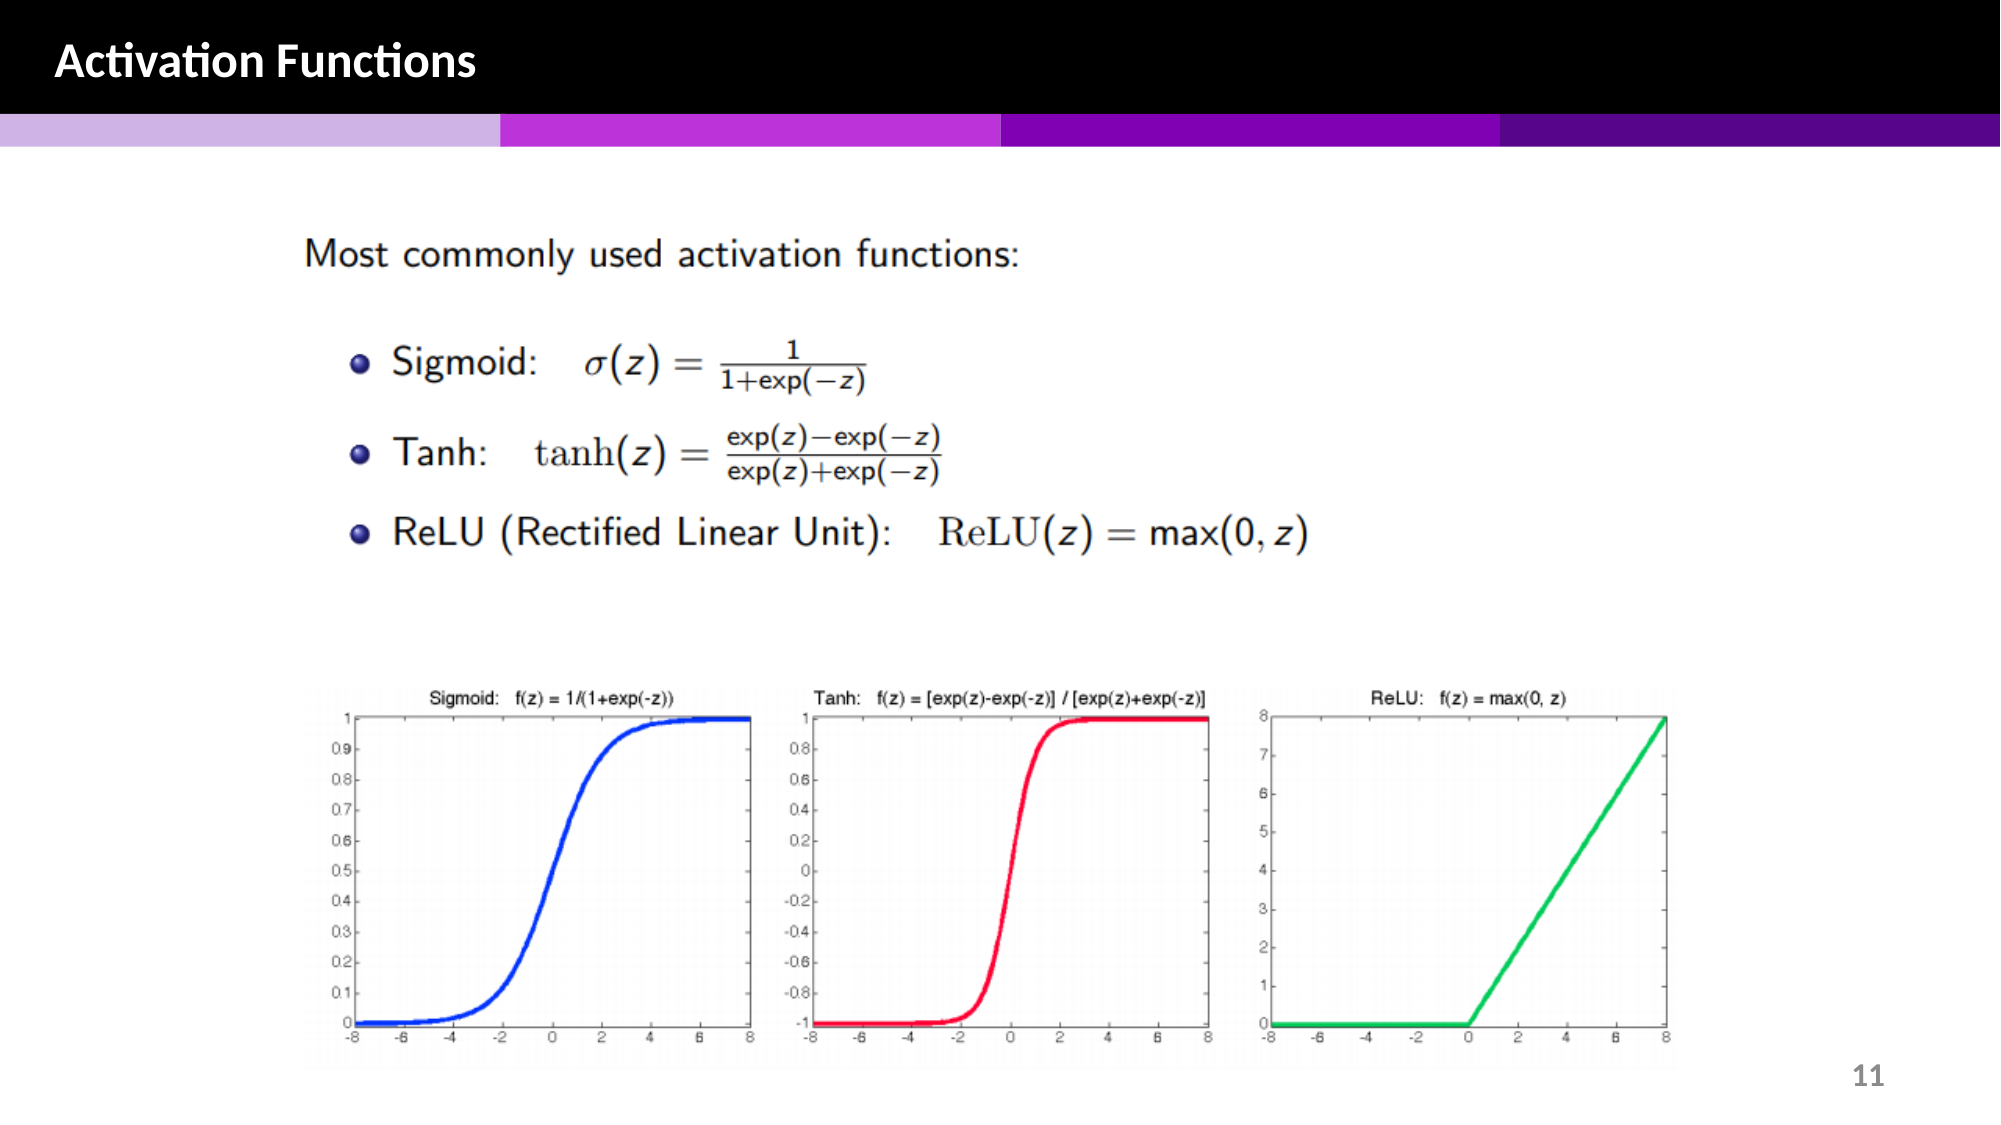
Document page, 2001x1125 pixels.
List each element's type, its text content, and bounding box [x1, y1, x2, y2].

list Activation Functions [39, 1, 1964, 114]
picture [281, 184, 1722, 1105]
